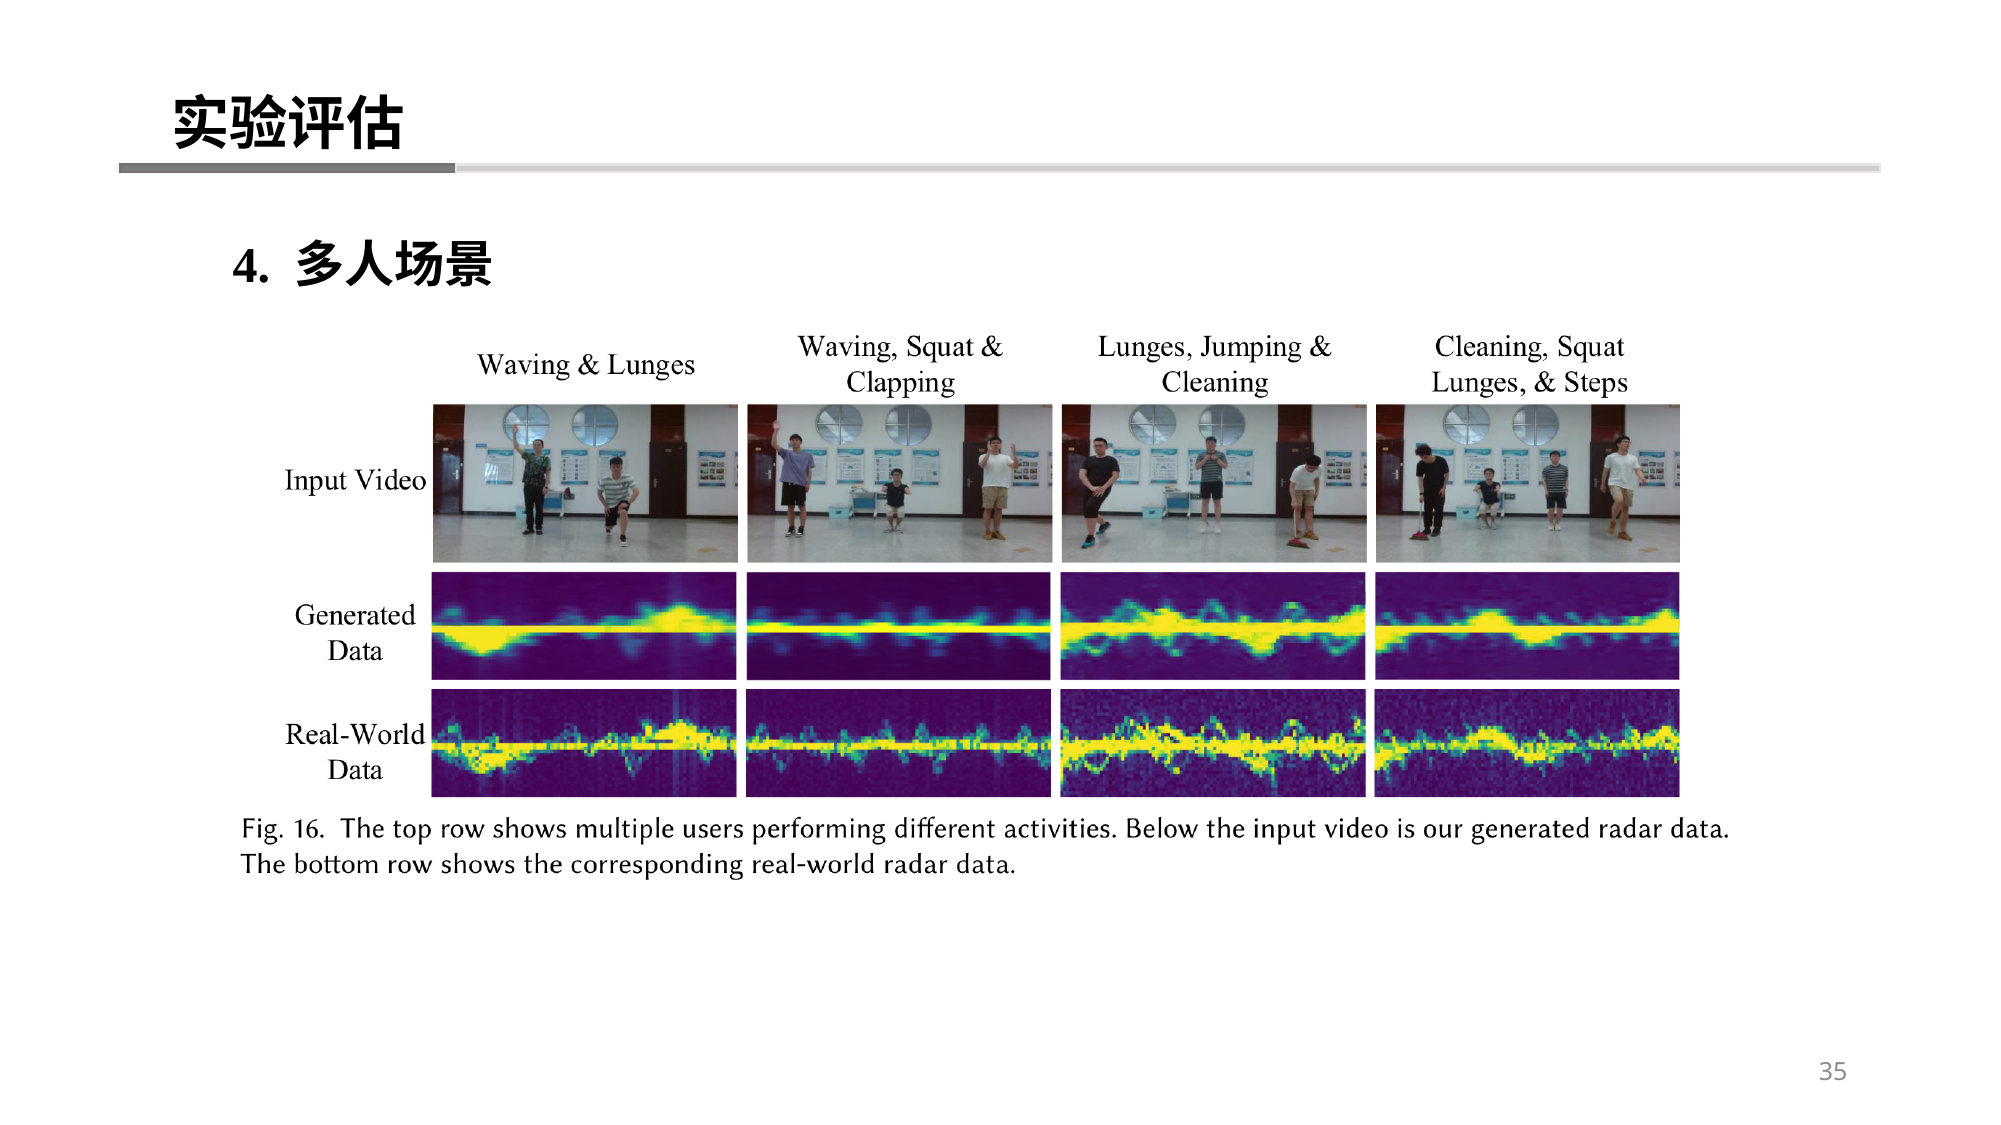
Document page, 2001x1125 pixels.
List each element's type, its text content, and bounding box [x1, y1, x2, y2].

slide_number 35 [1412, 1042, 1863, 1103]
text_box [119, 164, 1880, 173]
picture [219, 325, 1746, 893]
text_box 实验评估 [156, 78, 420, 164]
text_box 4. 多人场景 [217, 224, 510, 300]
